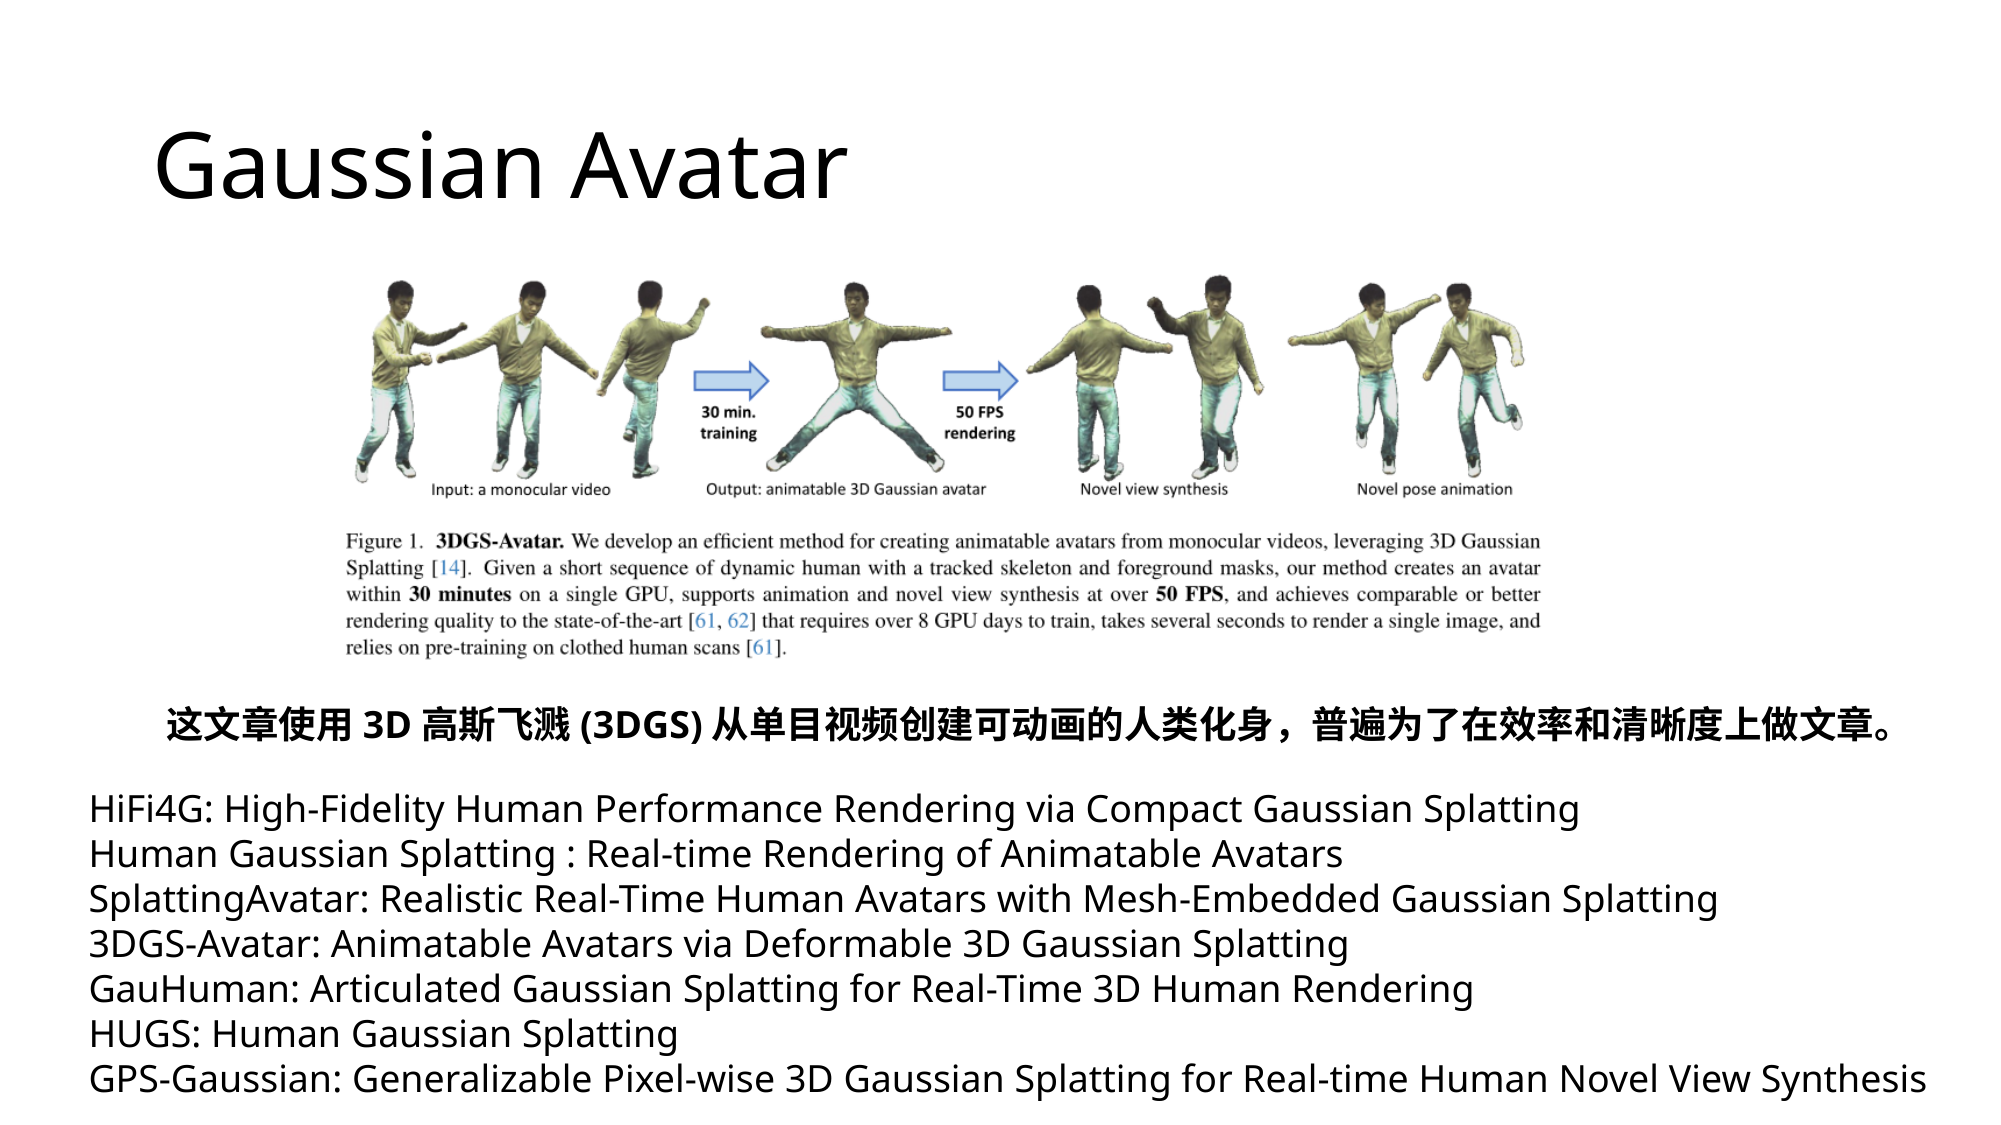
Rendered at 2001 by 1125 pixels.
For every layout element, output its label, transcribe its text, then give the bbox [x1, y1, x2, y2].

text_box 这文章使用3D高斯飞溅(3DGS)从单目视频创建可动画的人类化身，普遍为了在效率和清晰度上做文章。 [151, 693, 1927, 754]
title Gaussian Avatar [137, 59, 1863, 278]
text_box HiFi4G: High-Fidelity Human Performance Rendering via Compact Gaussian Splatting Human Gaussian Splatting : Real-time Rendering of Animatable Avatars SplattingAvatar: Realistic Real-Time Human Avatars with Mesh-Embedded Gaussian Splatting 3DGS-Avatar: Animatable Avatars via Deformable 3D Gaussian Splatting GauHuman: Articulated Gaussian Splatting for Real-Time 3D Human Rendering HUGS: Human Gaussian Splatting GPS-Gaussian: Generalizable Pixel-wise 3D Gaussian Splatting for Real-time Human Novel View Synthesis [73, 777, 1944, 1108]
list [337, 249, 1559, 670]
